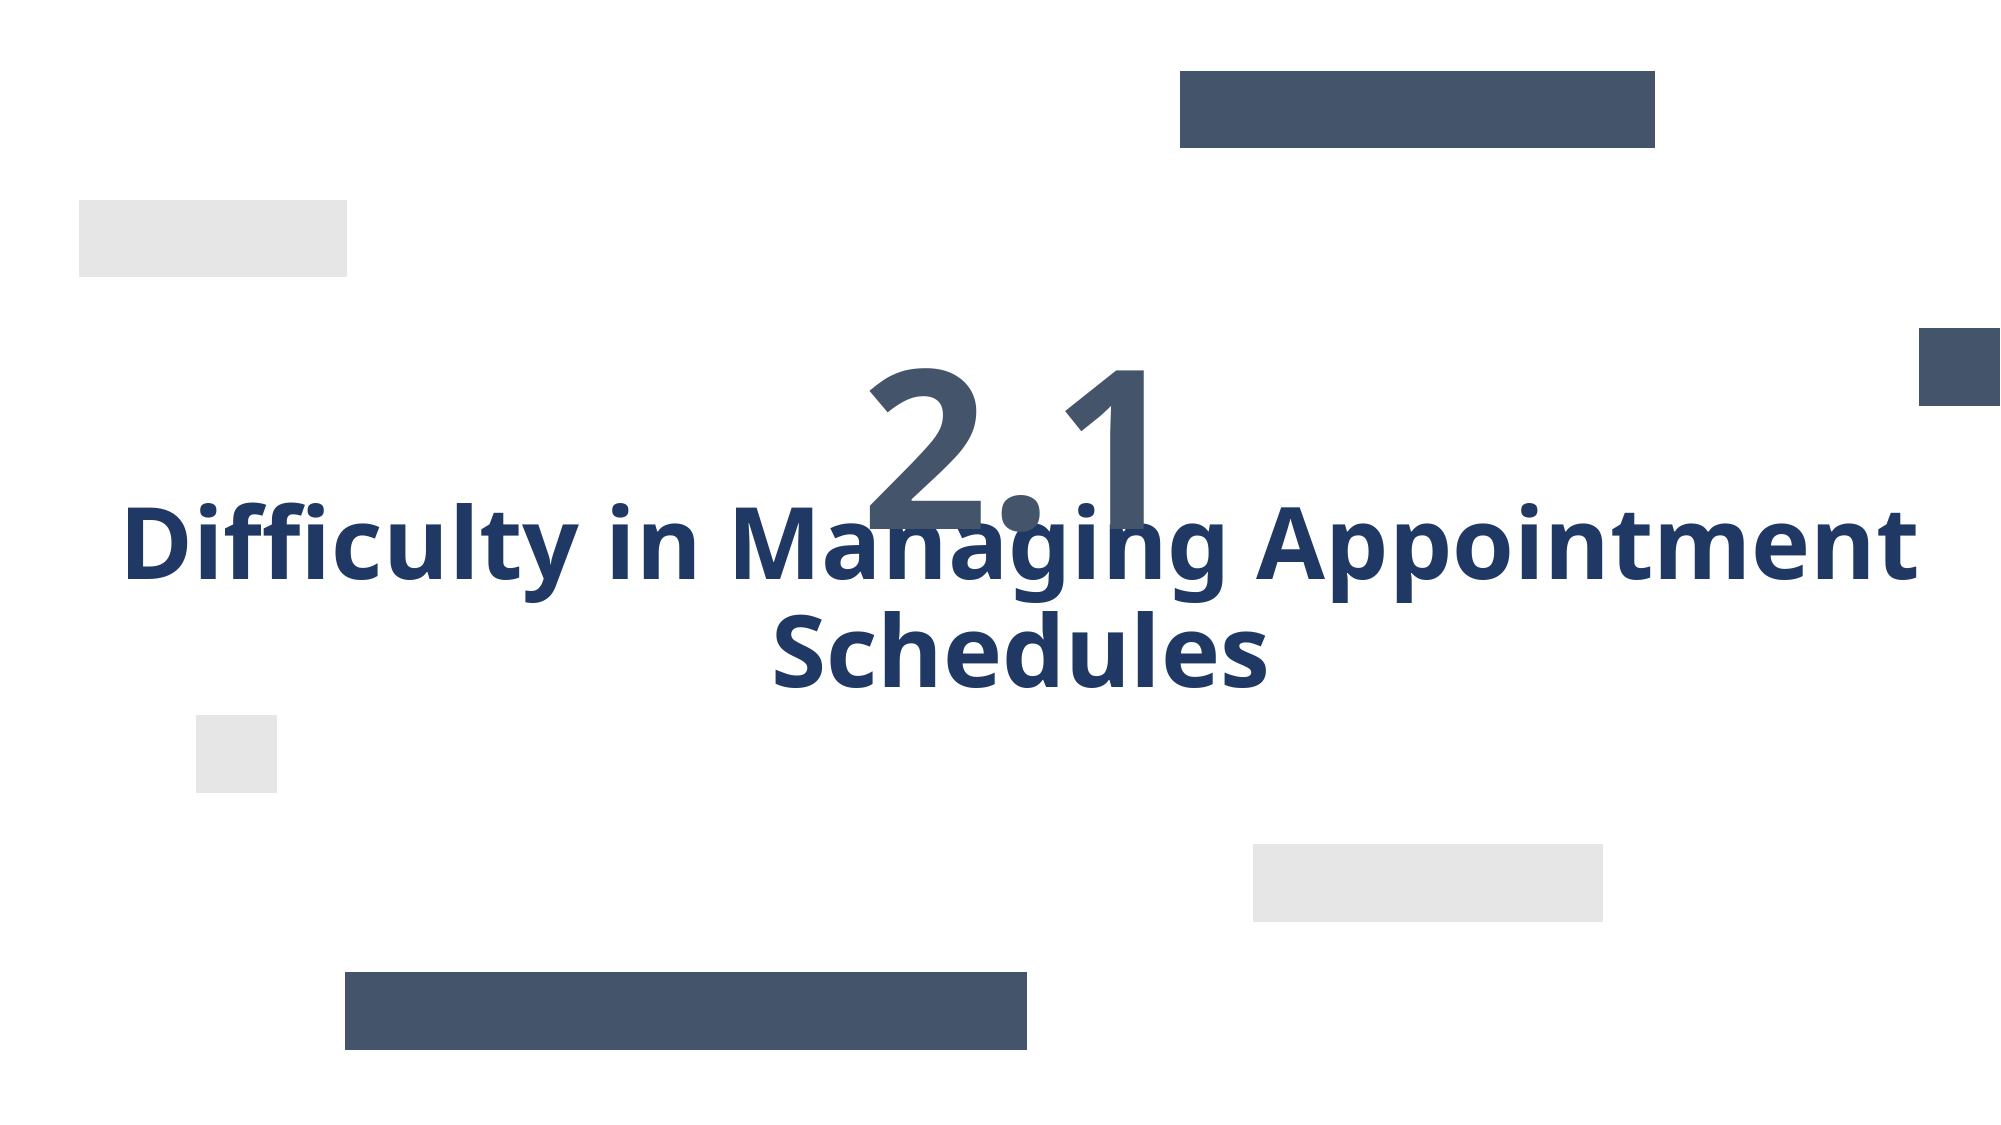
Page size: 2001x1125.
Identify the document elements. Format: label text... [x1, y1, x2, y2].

title Difficulty in Managing Appointment Schedules [99, 578, 1943, 651]
title 2.1 [99, 470, 1943, 578]
